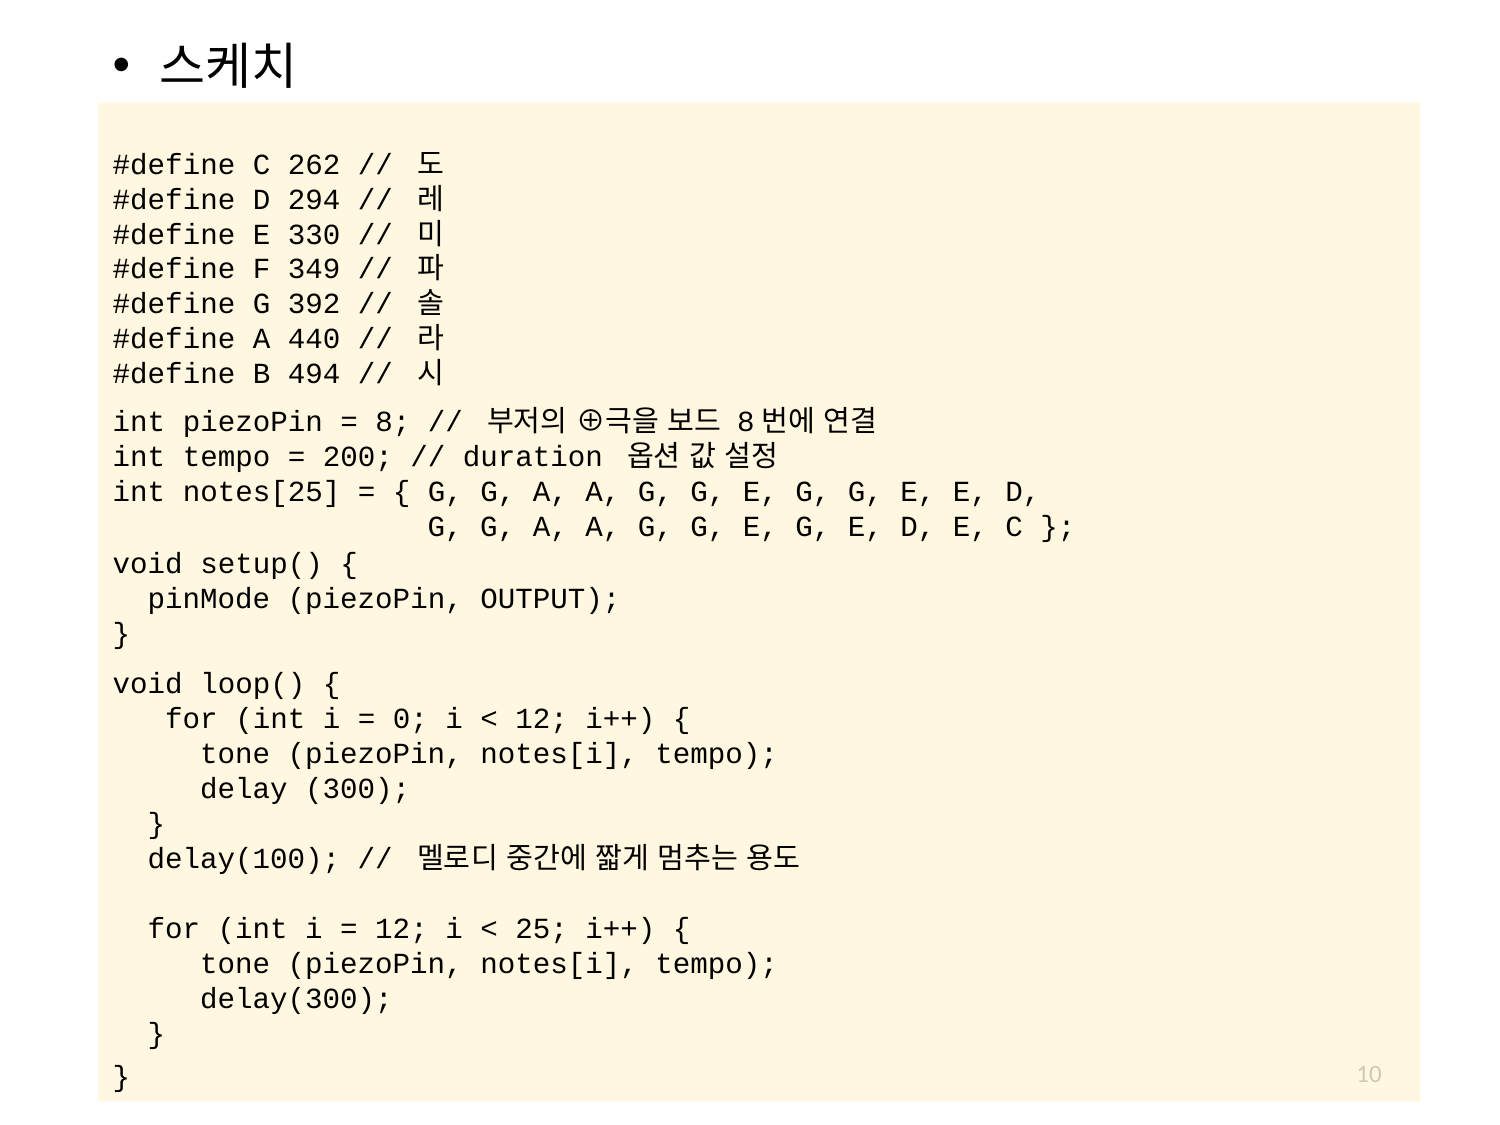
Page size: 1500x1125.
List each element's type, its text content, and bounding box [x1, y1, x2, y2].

text_box 스케치 [97, 26, 518, 102]
text_box #define C 262 // 도 #define D 294 // 레 #define E 330 // 미 #define F 349 // 파 #define G 392 // 솔 #define A 440 // 라 #define B 494 // 시 int piezoPin = 8; // 부저의 ⊕극을 보드 8번에 연결 int tempo = 200; // duration 옵션 값 설정 int notes[25] = { G, G, A, A, G, G, E, G, G, E, E, D, G, G, A, A, G, G, E, G, E, D, E, C }; void setup() { pinMode (piezoPin, OUTPUT); } void loop() { for (int i = 0; i < 12; i++) { tone (piezoPin, notes[i], tempo); delay (300); } delay(100); // 멜로디 중간에 짧게 멈추는 용도 for (int i = 12; i < 25; i++) { tone (piezoPin, notes[i], tempo); delay(300); } } [97, 102, 1421, 1102]
